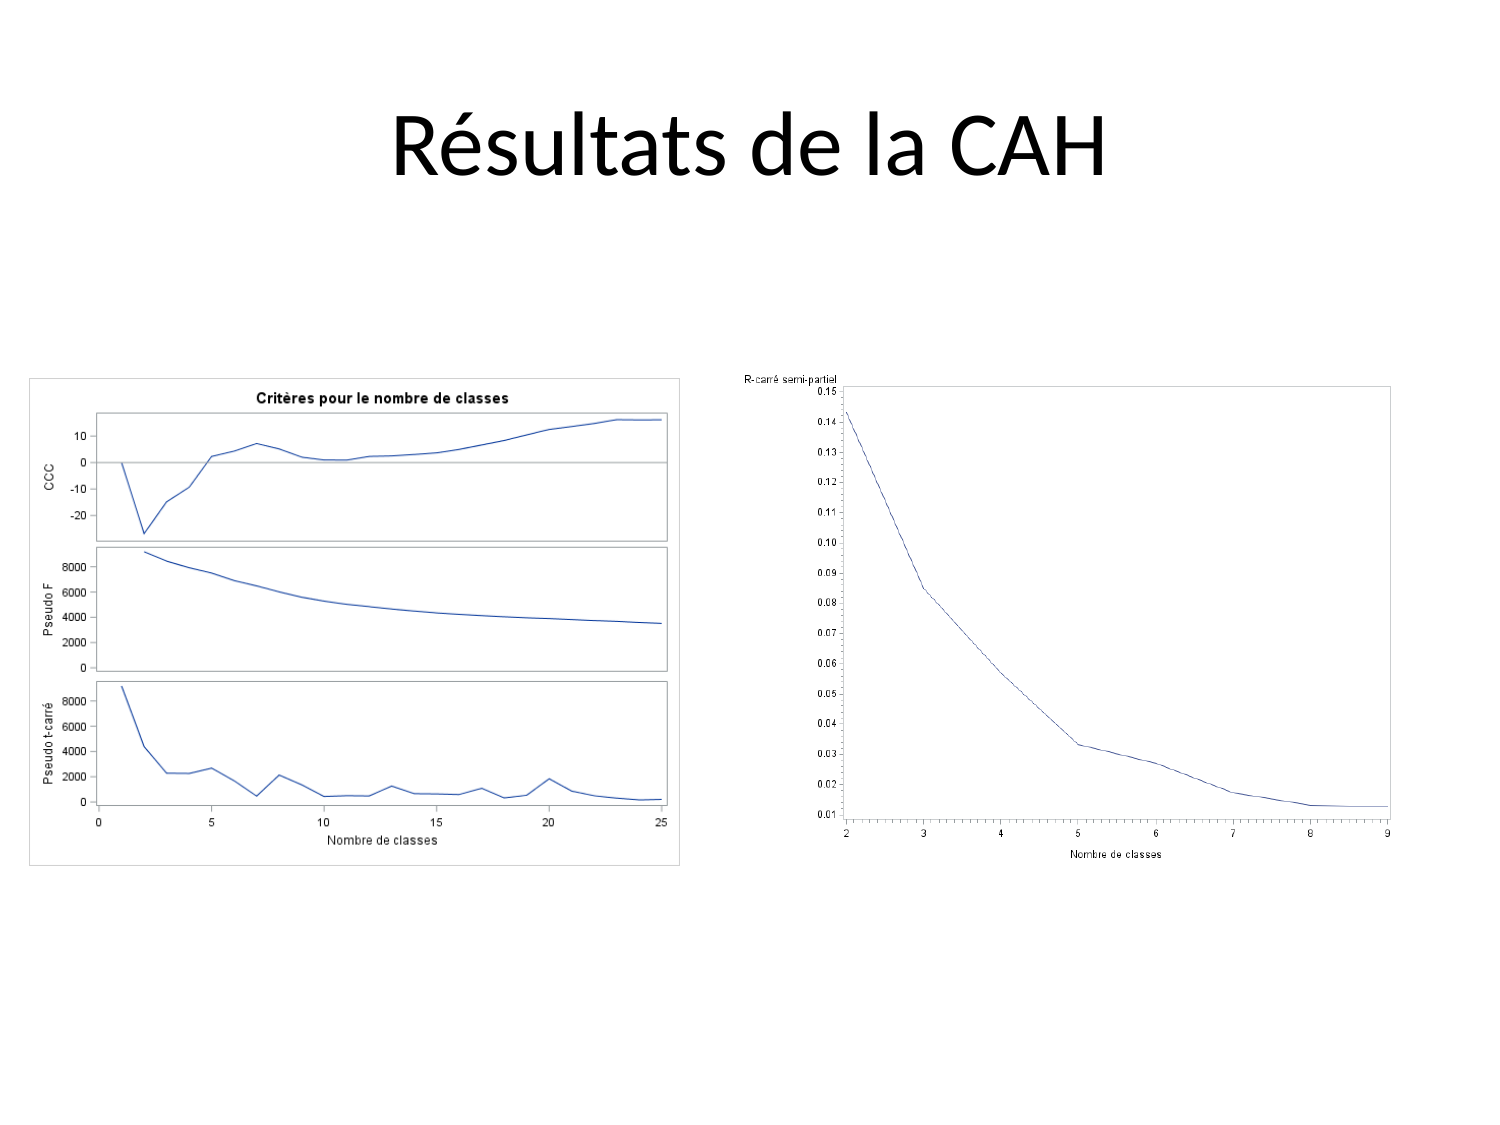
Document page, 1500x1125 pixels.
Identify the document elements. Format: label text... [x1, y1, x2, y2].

title Résultats de la CAH [75, 45, 1425, 233]
picture [29, 378, 680, 867]
picture [737, 373, 1395, 867]
